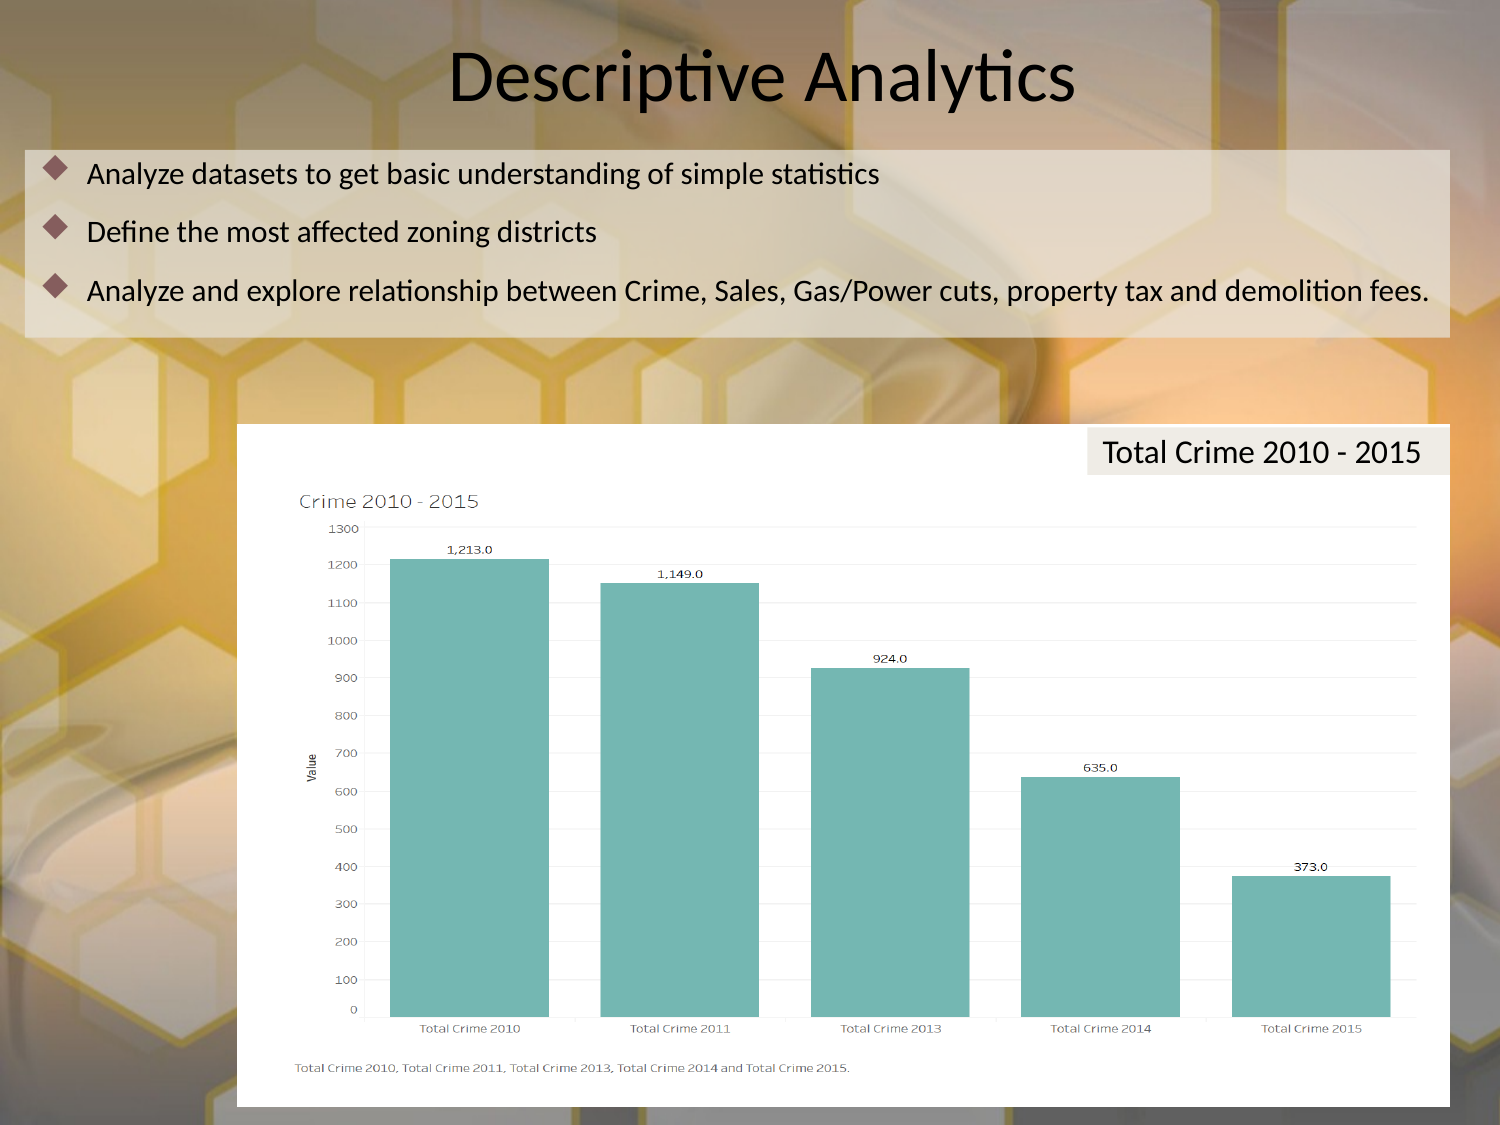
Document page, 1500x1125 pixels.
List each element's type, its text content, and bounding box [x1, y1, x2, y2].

text_box Descriptive Analytics [172, 37, 1354, 125]
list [237, 424, 1451, 1107]
picture [0, 0, 1500, 1125]
text_box Analyze datasets to get basic understanding of simple statistics Define the most affected zoning districts Analyze and explore relationship between Crime, Sales, Gas/Power cuts, property tax and demolition fees. [24, 149, 1450, 338]
